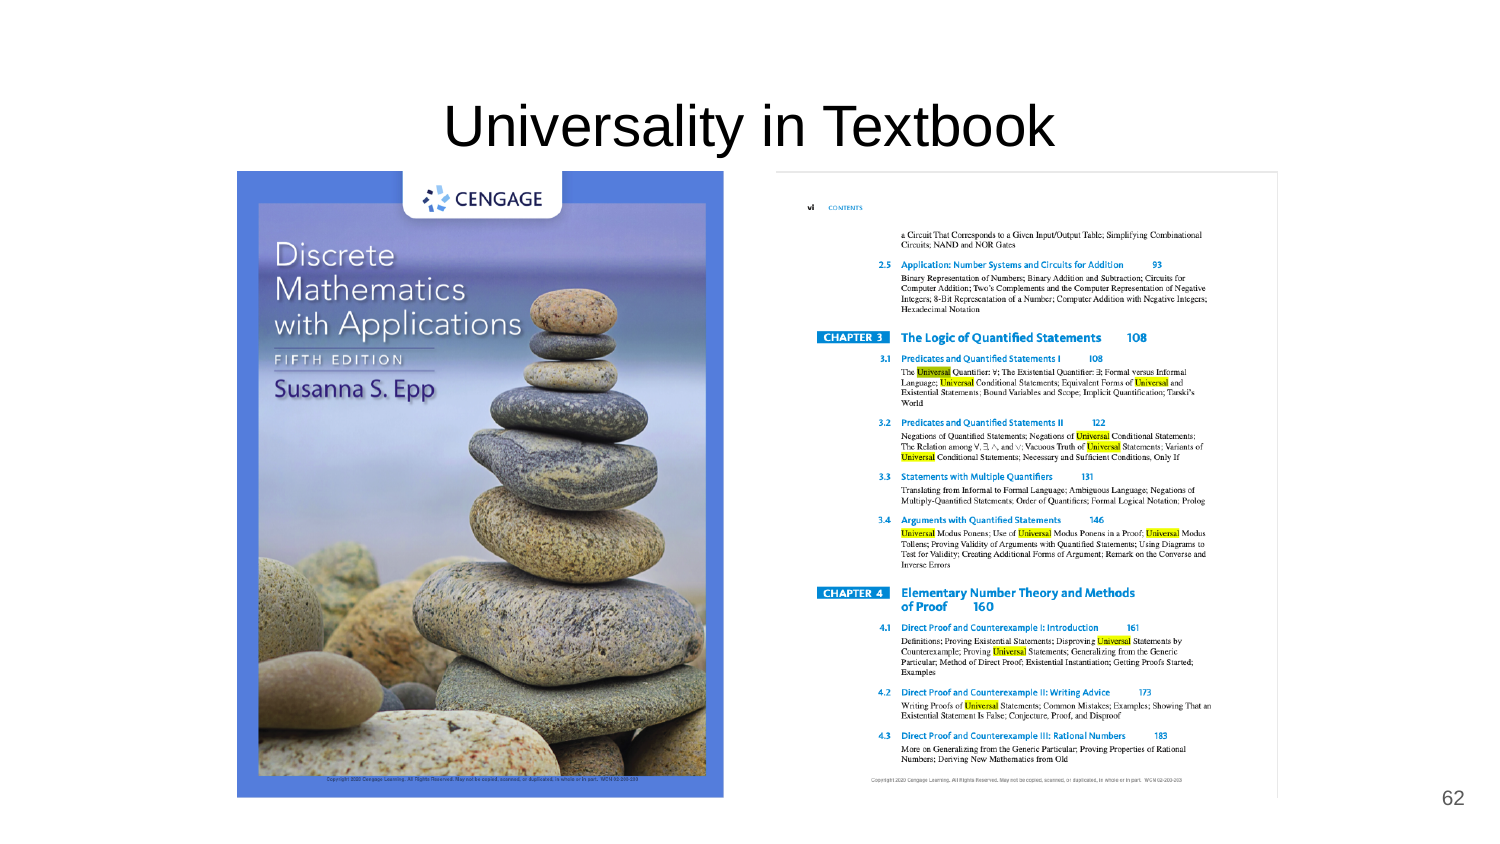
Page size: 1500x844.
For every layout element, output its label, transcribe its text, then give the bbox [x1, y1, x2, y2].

title Universality in Textbook [51, 72, 1449, 167]
picture [237, 170, 724, 799]
picture [776, 170, 1279, 798]
slide_number 62 [1389, 764, 1480, 830]
